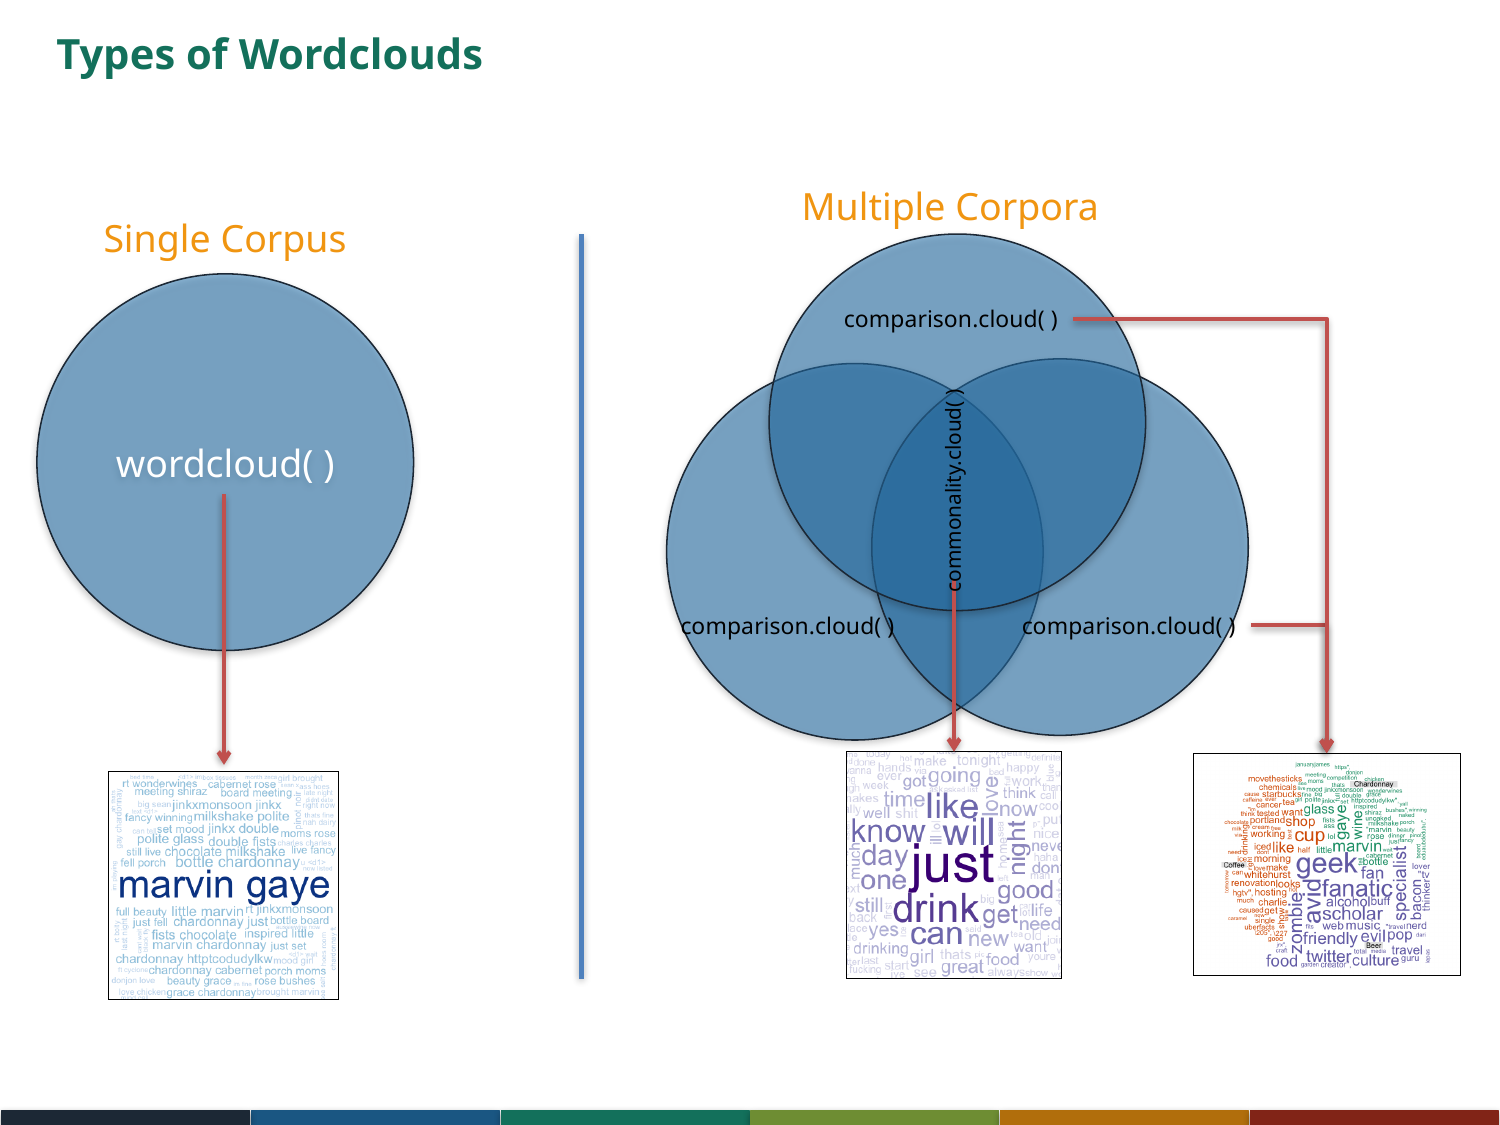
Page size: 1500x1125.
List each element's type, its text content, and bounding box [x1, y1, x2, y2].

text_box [666, 175, 1461, 980]
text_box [36, 207, 414, 1000]
title Types of Wordclouds [41, 16, 1461, 91]
